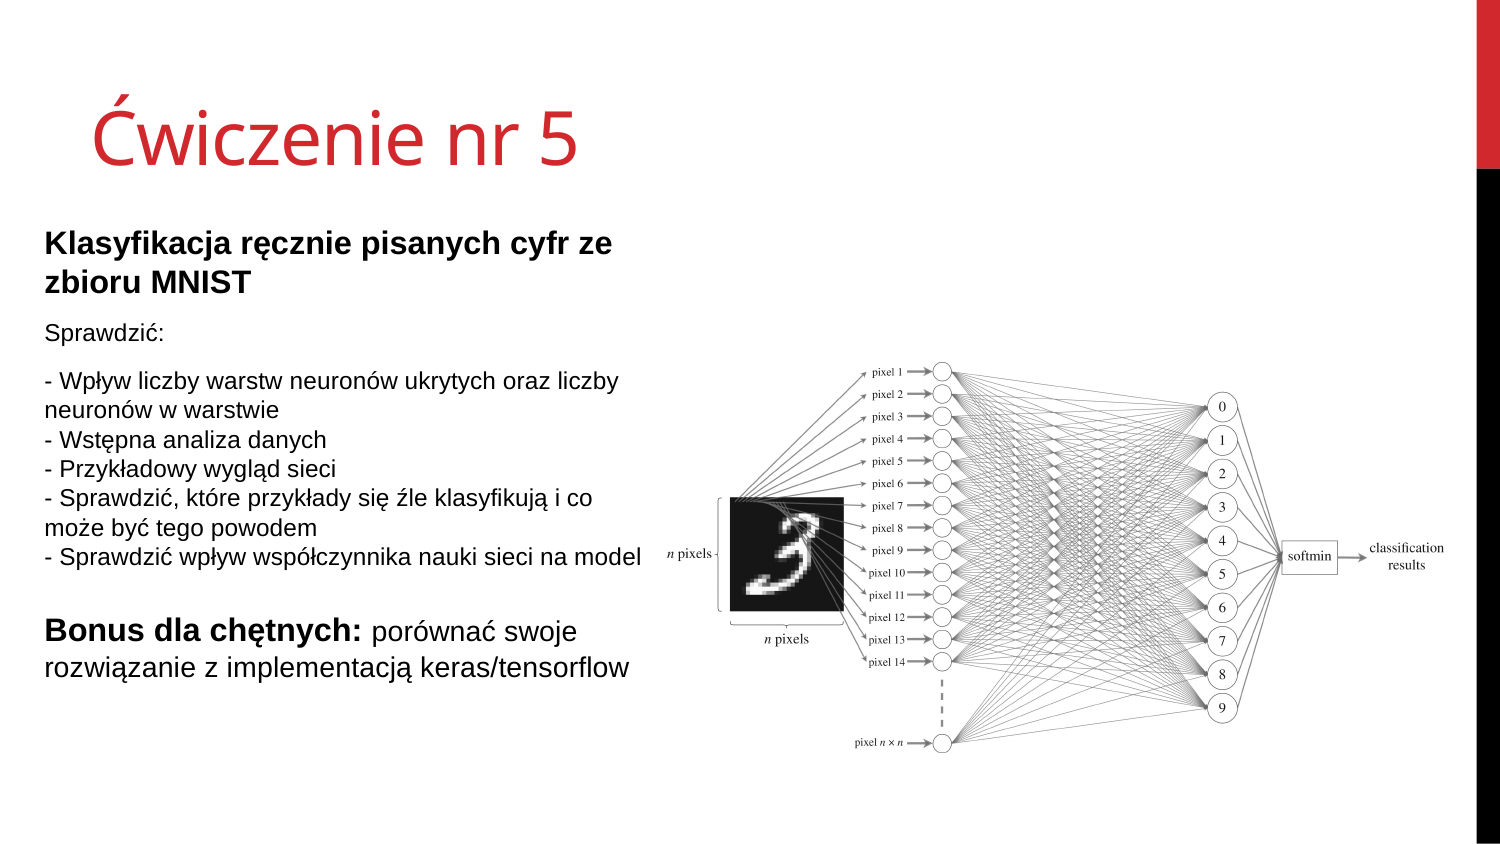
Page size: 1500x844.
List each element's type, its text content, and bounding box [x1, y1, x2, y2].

list Klasyfikacja ręcznie pisanych cyfr ze zbioru MNIST Sprawdzić: - Wpływ liczby warstw neuronów ukrytych oraz liczby neuronów w warstwie - Wstępna analiza danych - Przykładowy wygląd sieci - Sprawdzić, które przykłady się źle klasyfikują i co może być tego powodem - Sprawdzić wpływ współczynnika nauki sieci na model Bonus dla chętnych: porównać swoje rozwiązanie z implementacją keras/tensorflow [29, 214, 668, 753]
picture [666, 362, 1444, 754]
title Ćwiczenie nr 5 [75, 18, 1025, 188]
